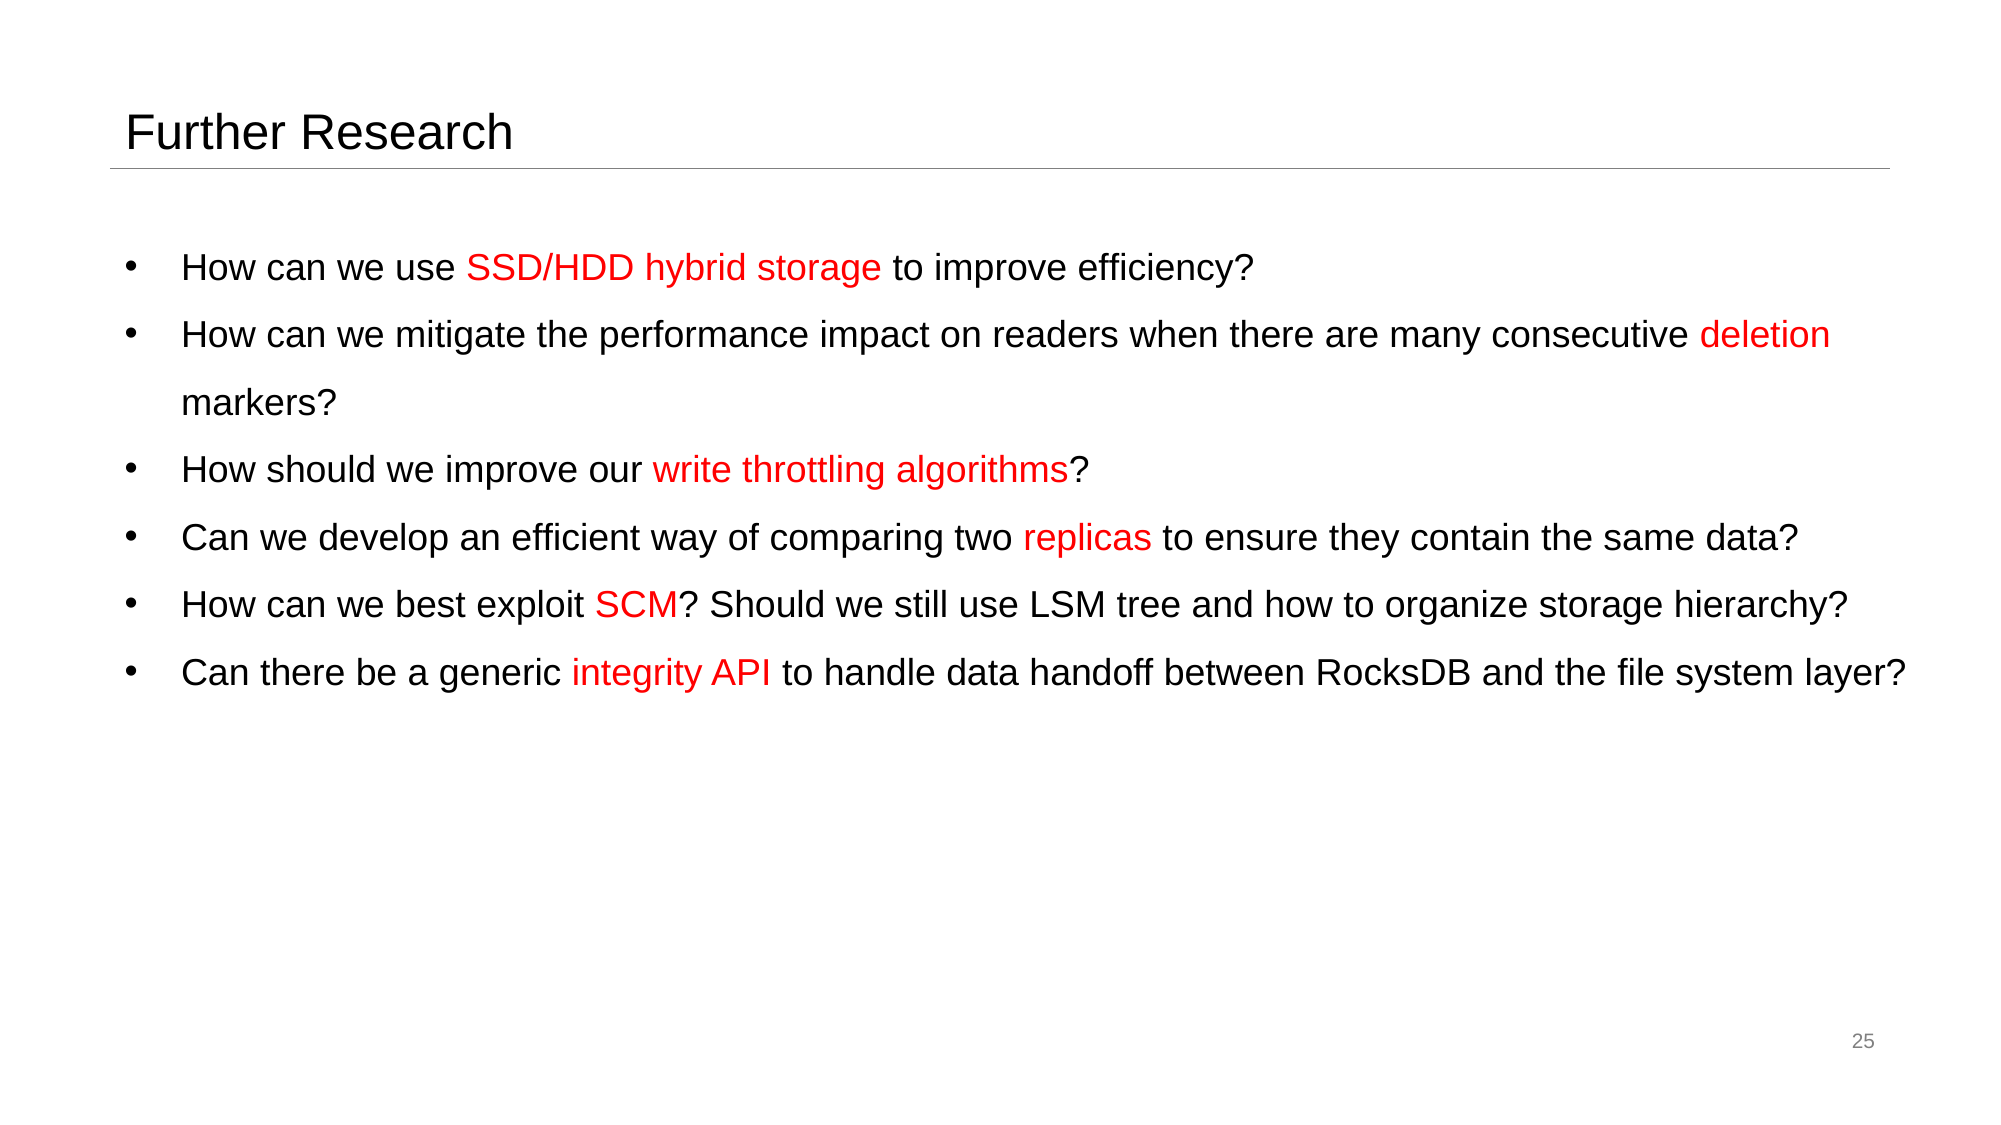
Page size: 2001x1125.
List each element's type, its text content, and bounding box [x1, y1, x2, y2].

slide_number 25 [1412, 1023, 1890, 1058]
title Further Research [109, 0, 1934, 169]
text_box How can we use SSD/HDD hybrid storage to improve efﬁciency? How can we mitigate the performance impact on readers when there are many consecutive deletion markers? How should we improve our write throttling algorithms? Can we develop an efﬁcient way of comparing two replicas to ensure they contain the same data? How can we best exploit SCM? Should we still use LSM tree and how to organize storage hierarchy? Can there be a generic integrity API to handle data handoff between RocksDB and the ﬁle system layer? [109, 212, 1934, 701]
